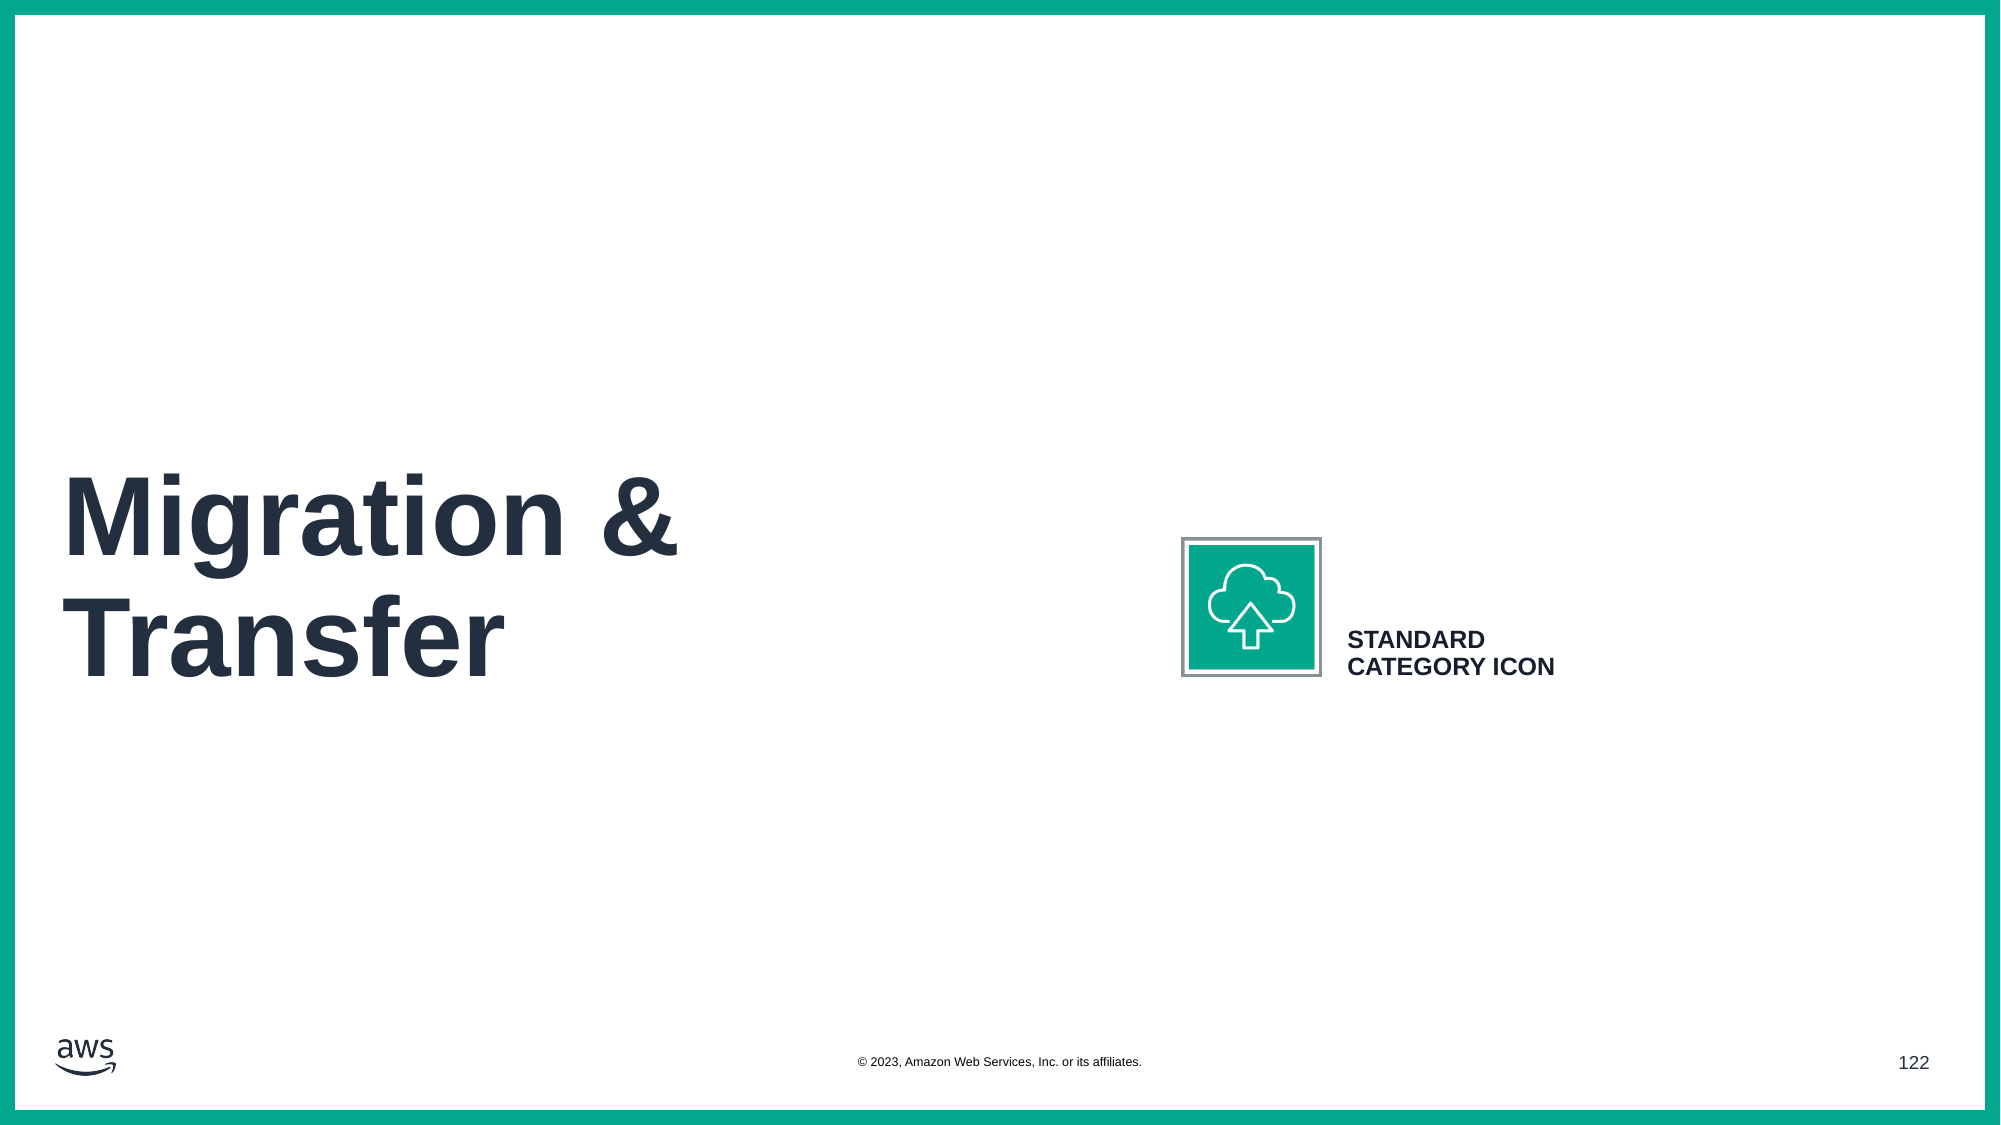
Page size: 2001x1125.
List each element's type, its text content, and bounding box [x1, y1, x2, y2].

footer © 2023, Amazon Web Services, Inc. or its affiliates. [662, 1031, 1338, 1092]
picture [55, 1039, 116, 1076]
picture [1181, 537, 1322, 677]
slide_number 122 [1494, 1031, 1945, 1092]
title Migration & Transfer [47, 339, 1393, 709]
text_box STANDARD CATEGORY ICON [1332, 541, 1780, 689]
